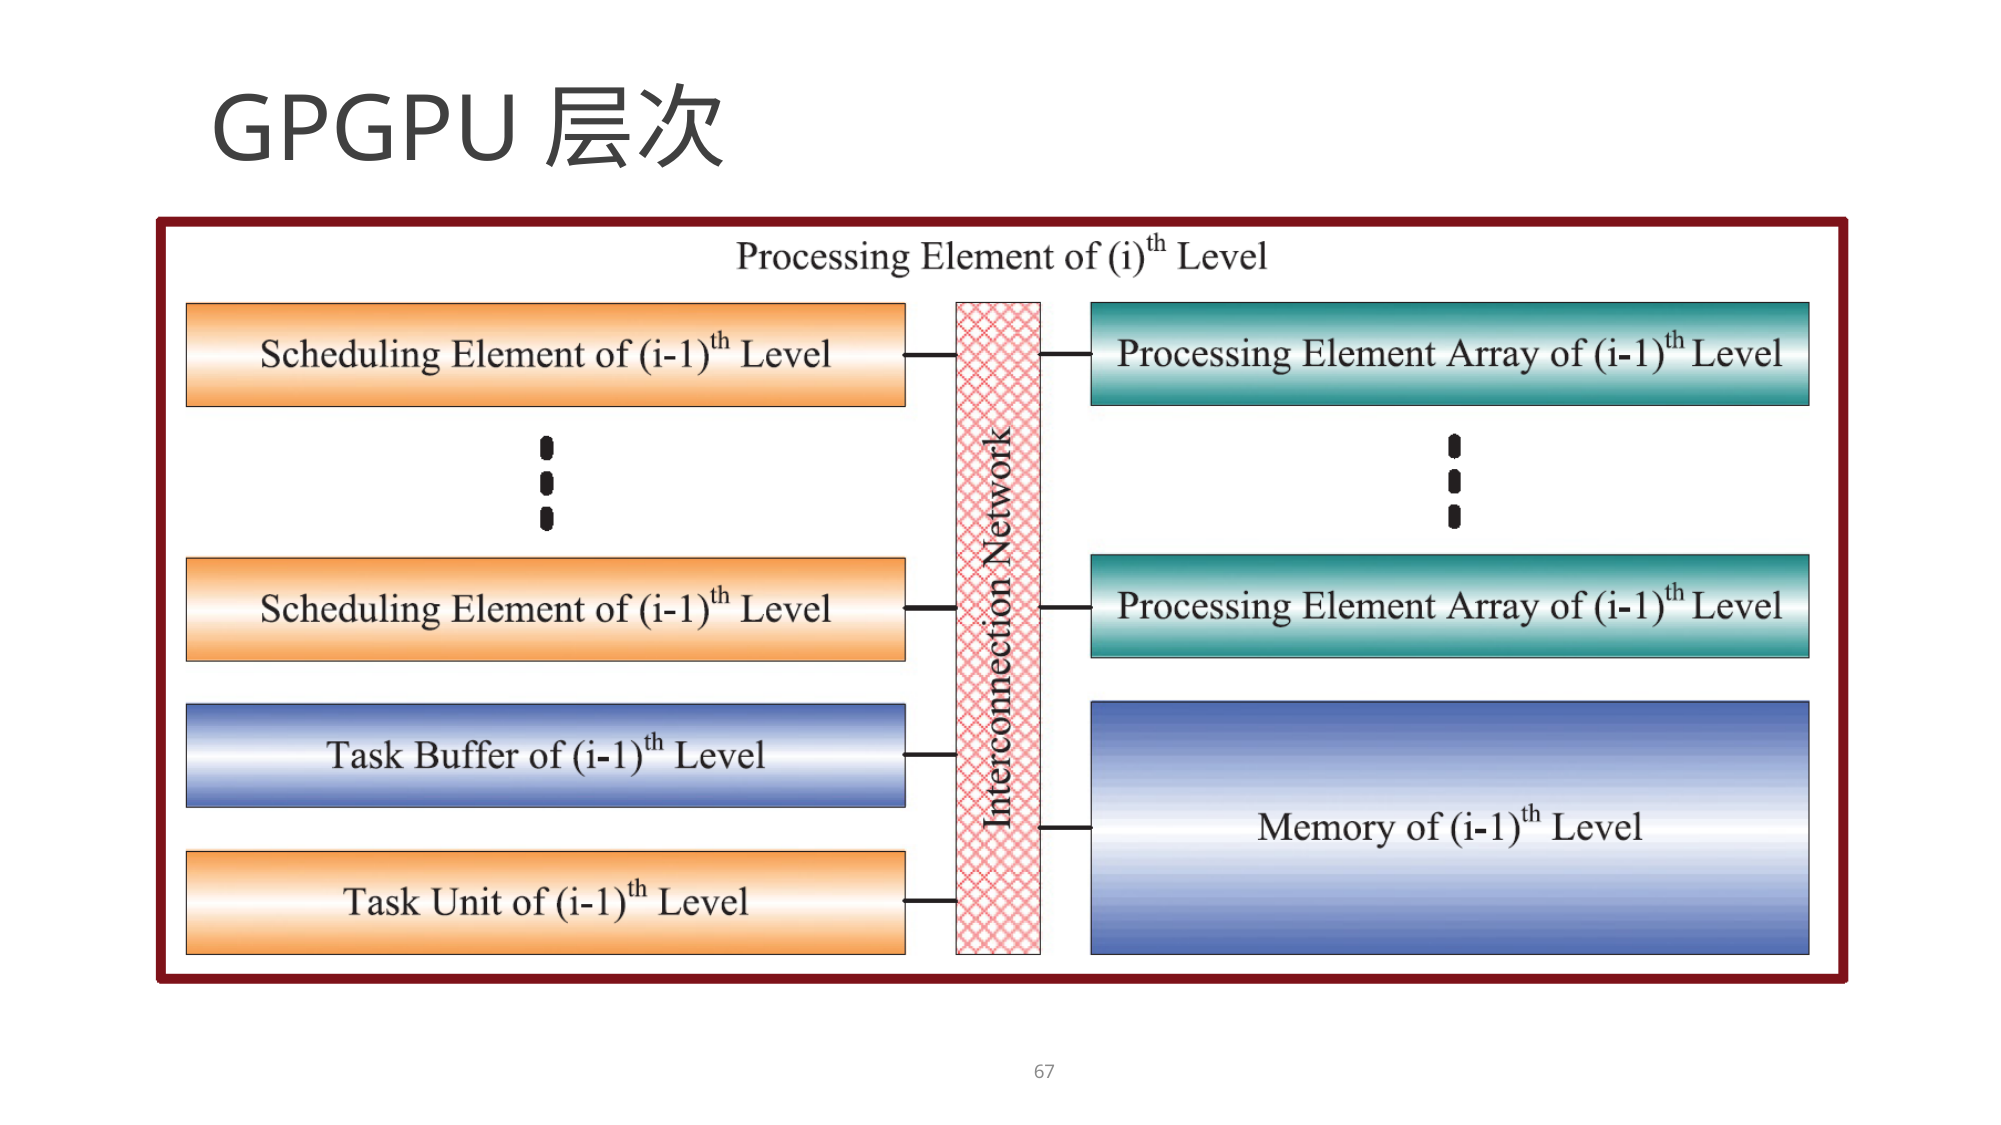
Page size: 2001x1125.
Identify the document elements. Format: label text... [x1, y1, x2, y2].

slide_number 67 [908, 1042, 1071, 1103]
picture [146, 209, 1854, 995]
title GPGPU层次 [194, 21, 1055, 209]
